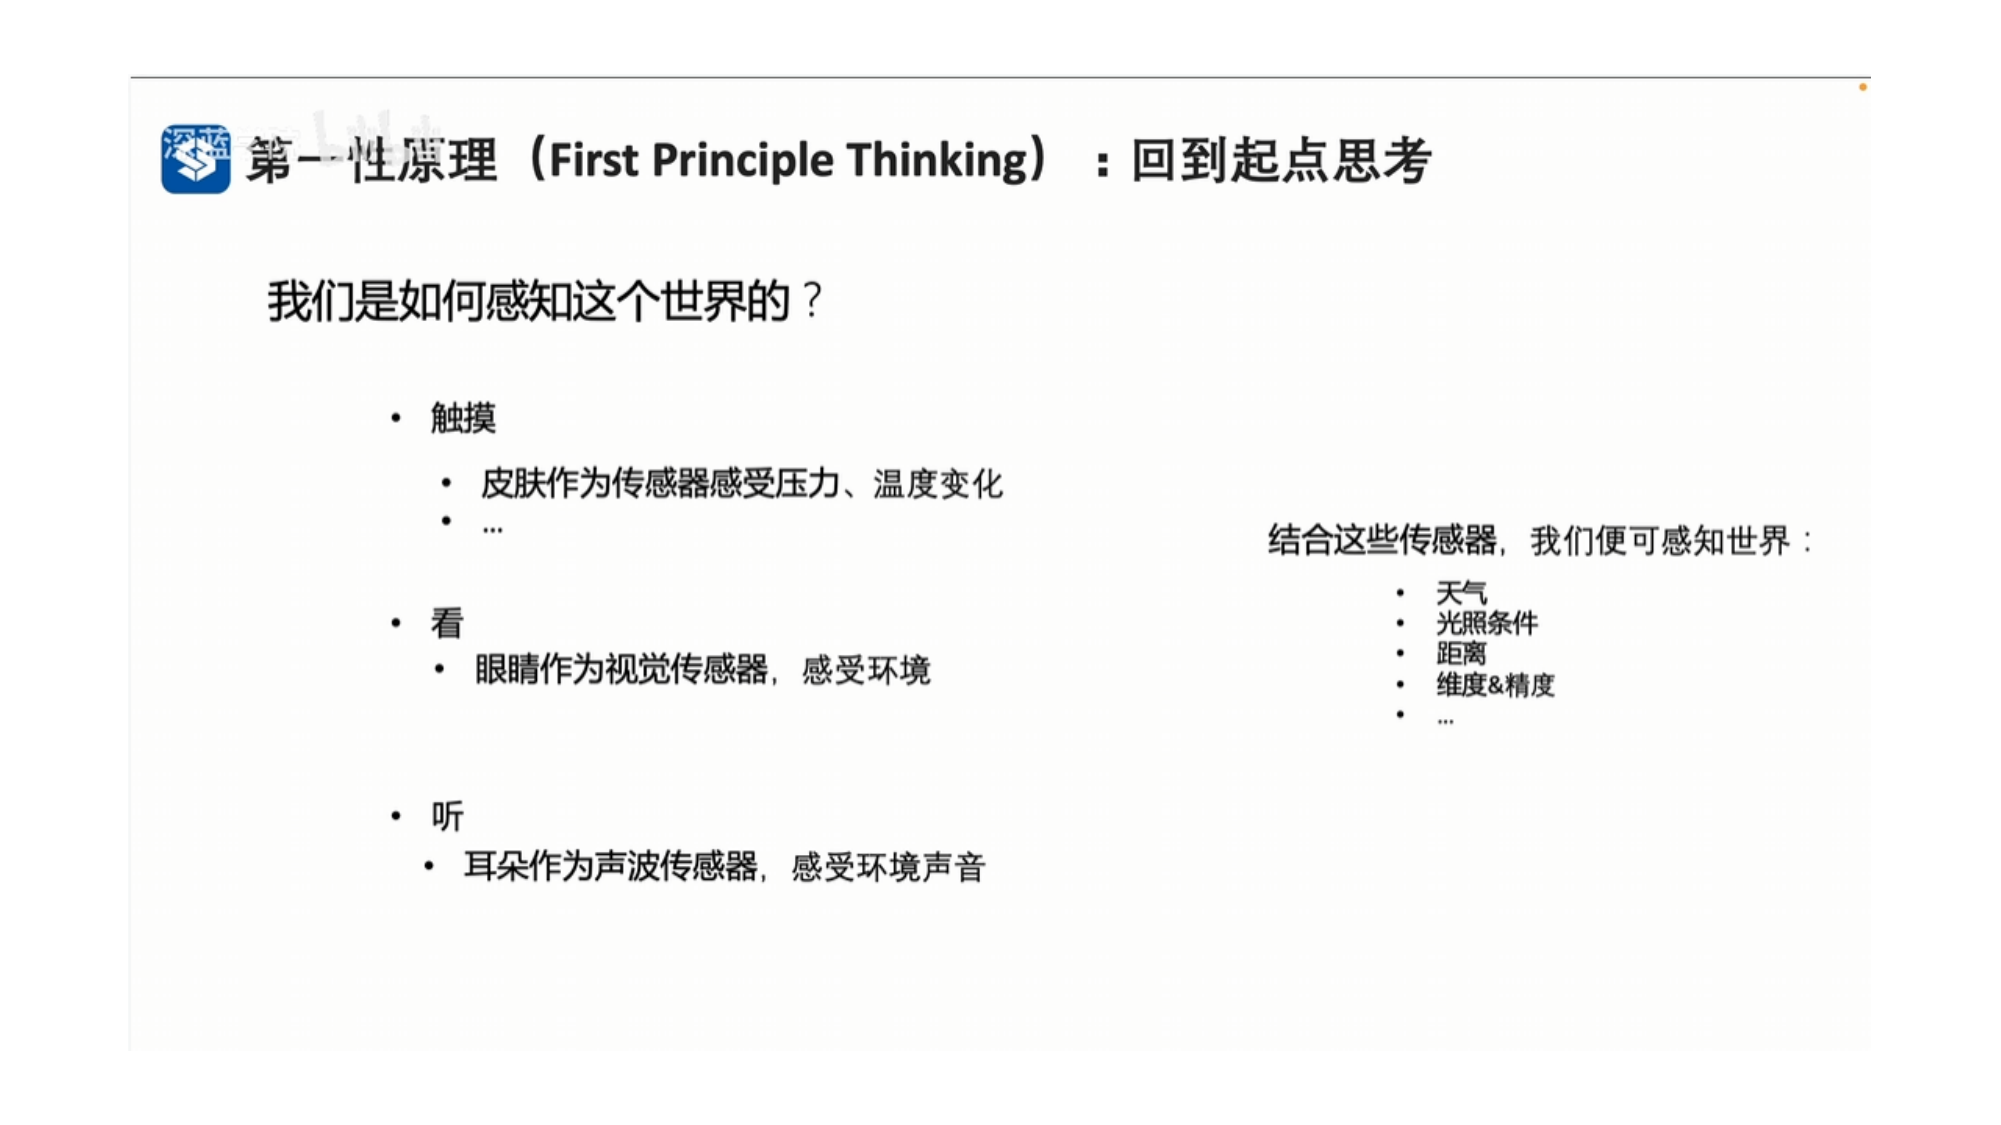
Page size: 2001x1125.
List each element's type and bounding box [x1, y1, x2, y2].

picture [128, 73, 1872, 1052]
